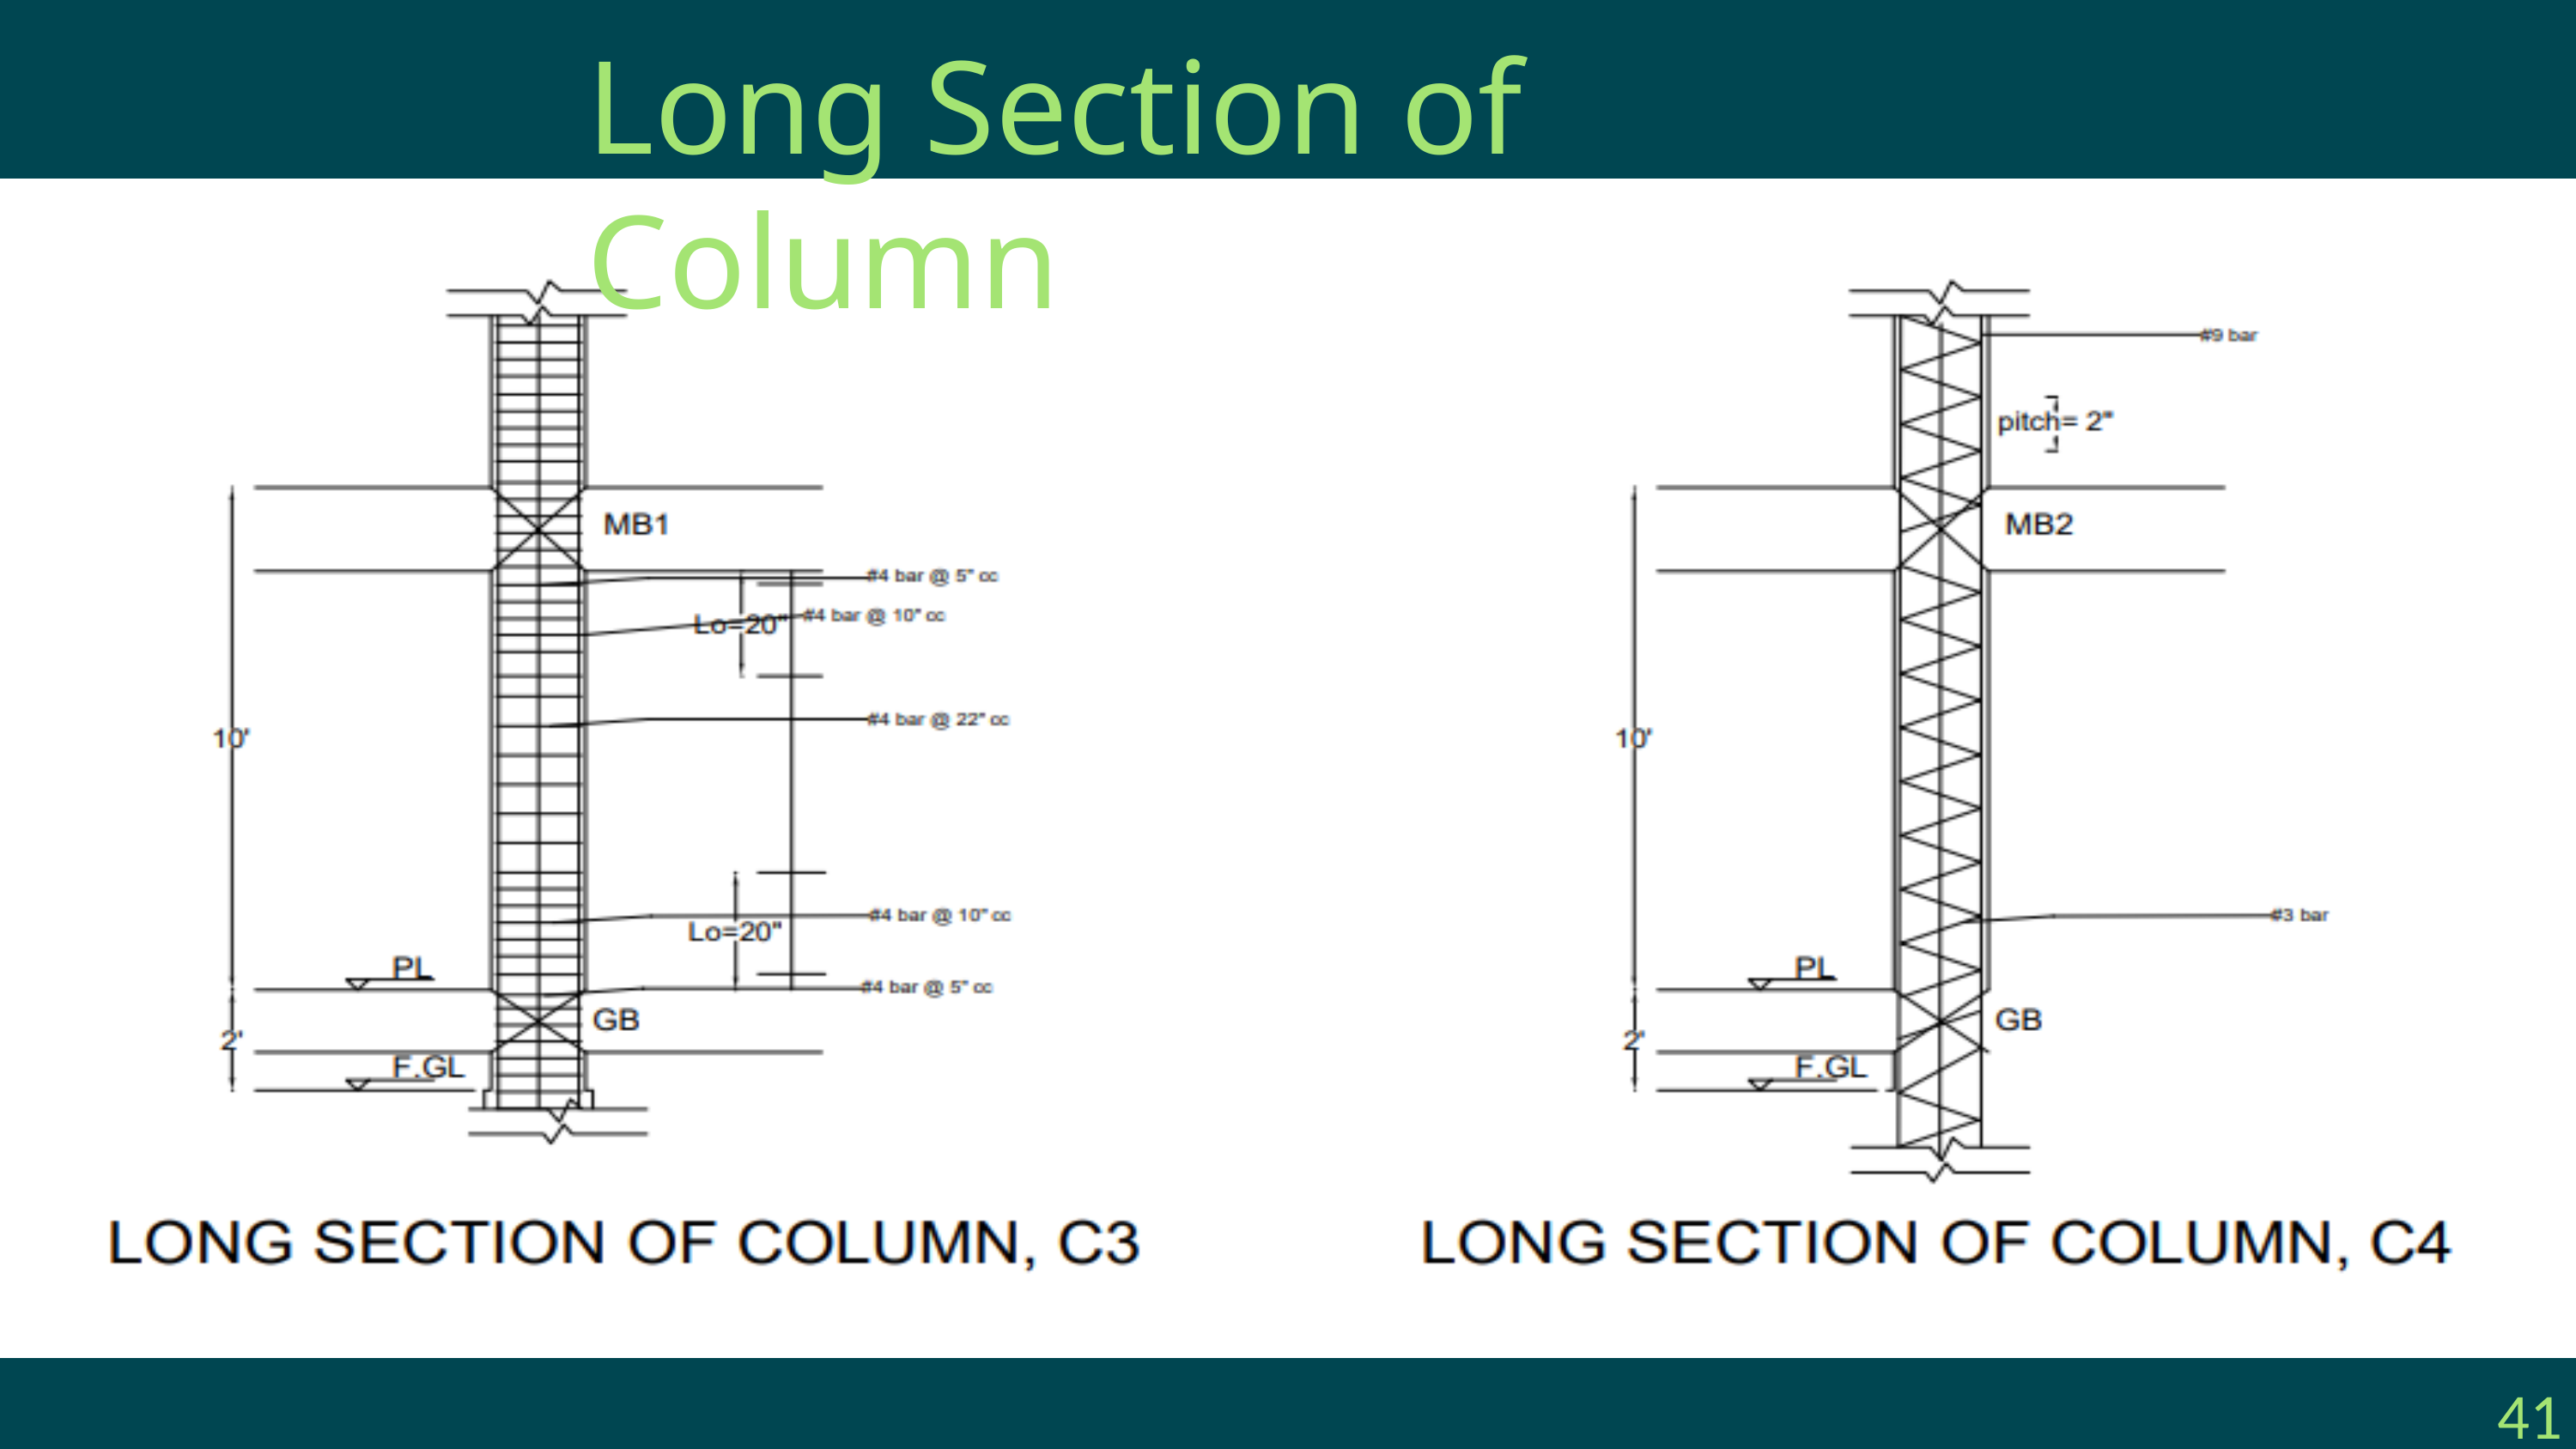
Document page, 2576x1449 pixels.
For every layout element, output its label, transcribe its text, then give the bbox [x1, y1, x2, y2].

text_box Long Section of Column [586, 25, 1990, 335]
slide_number 41 [2071, 1294, 2576, 1449]
text_box [0, 179, 2576, 1358]
